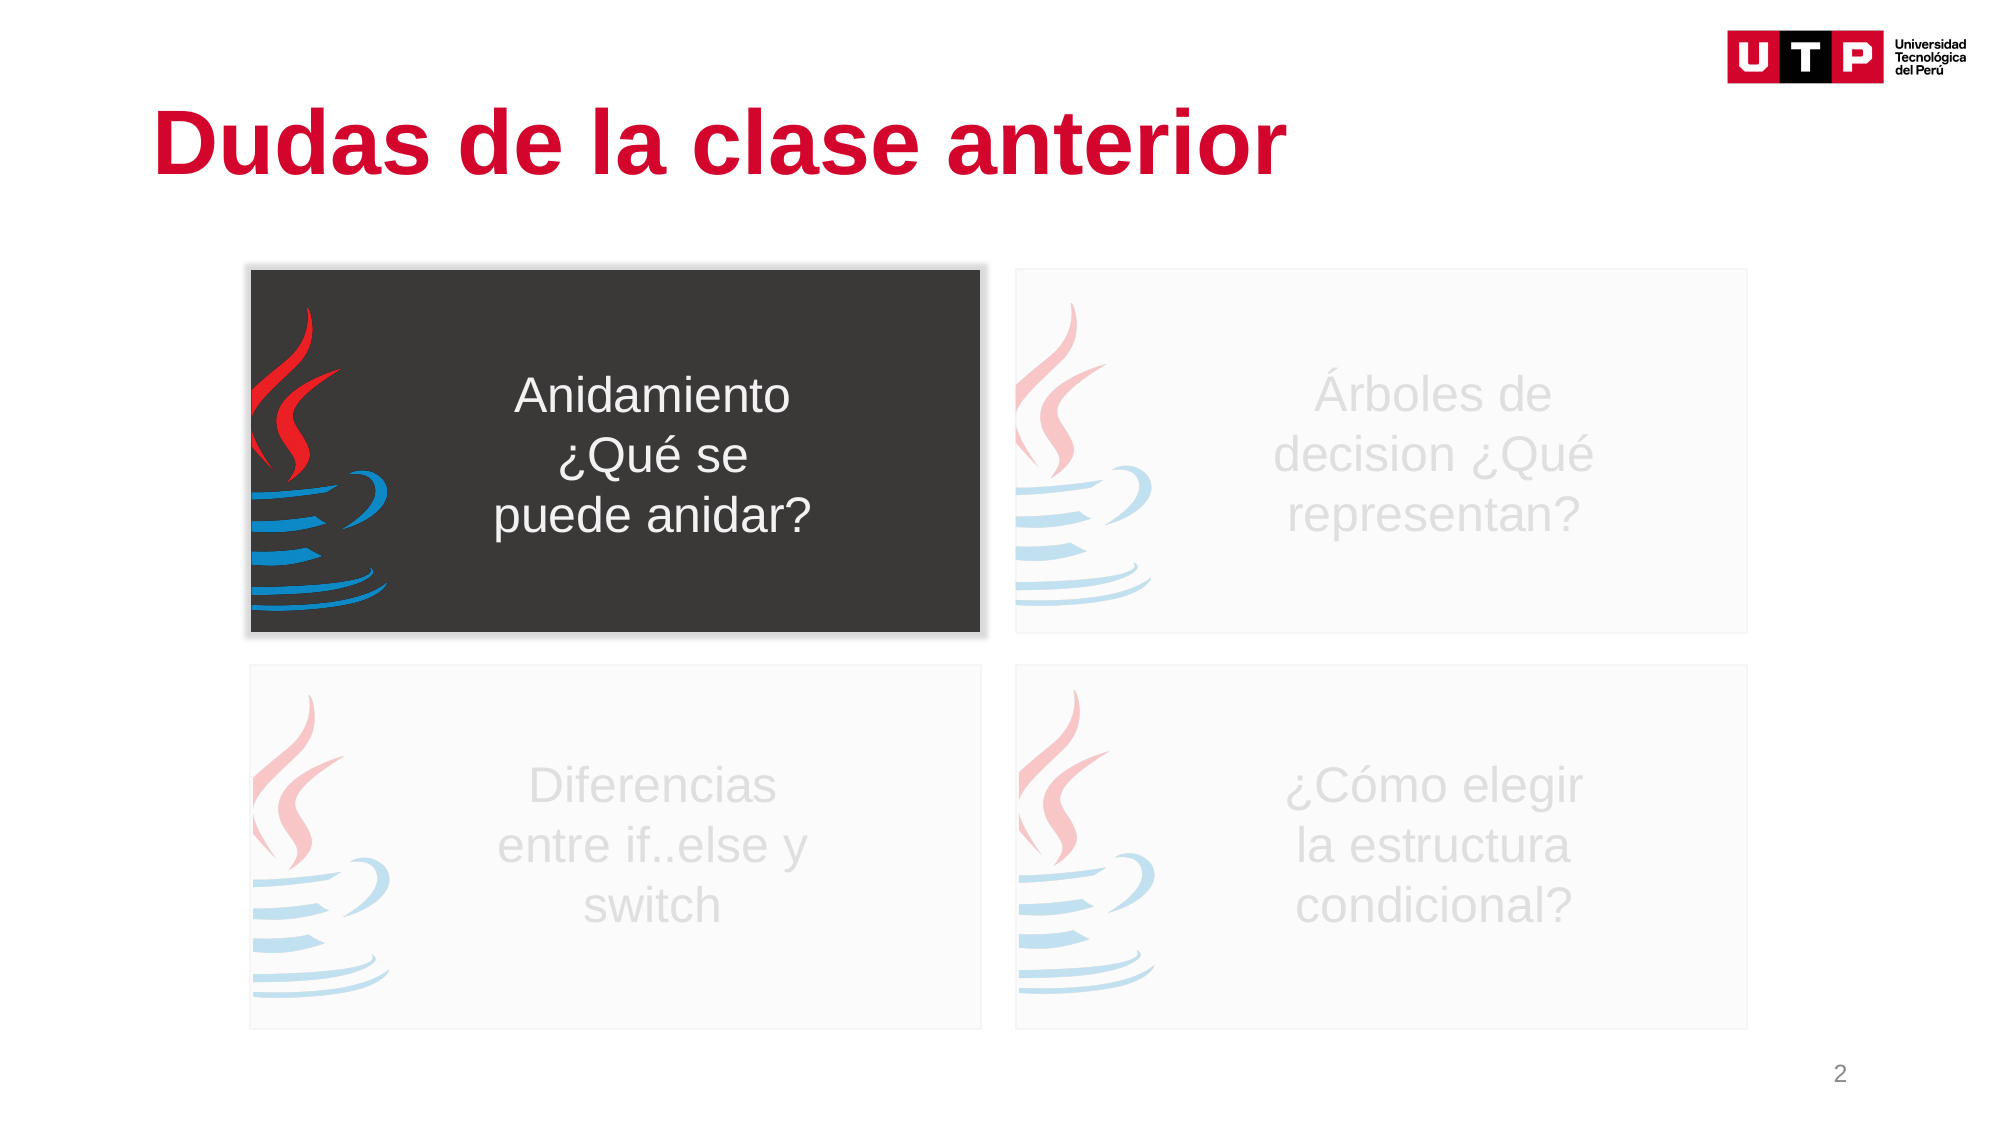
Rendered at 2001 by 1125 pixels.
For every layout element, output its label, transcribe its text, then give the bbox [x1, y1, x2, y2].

picture [251, 291, 393, 622]
picture [1716, 22, 1973, 89]
text_box Anidamiento ¿Qué se puede anidar? [472, 355, 834, 550]
text_box [232, 251, 1768, 1047]
picture [1015, 287, 1157, 618]
title Dudas de la clase anterior [137, 80, 1863, 209]
slide_number 2 [1412, 1042, 1863, 1103]
picture [1018, 674, 1160, 1005]
text_box [248, 267, 983, 635]
picture [252, 678, 394, 1010]
